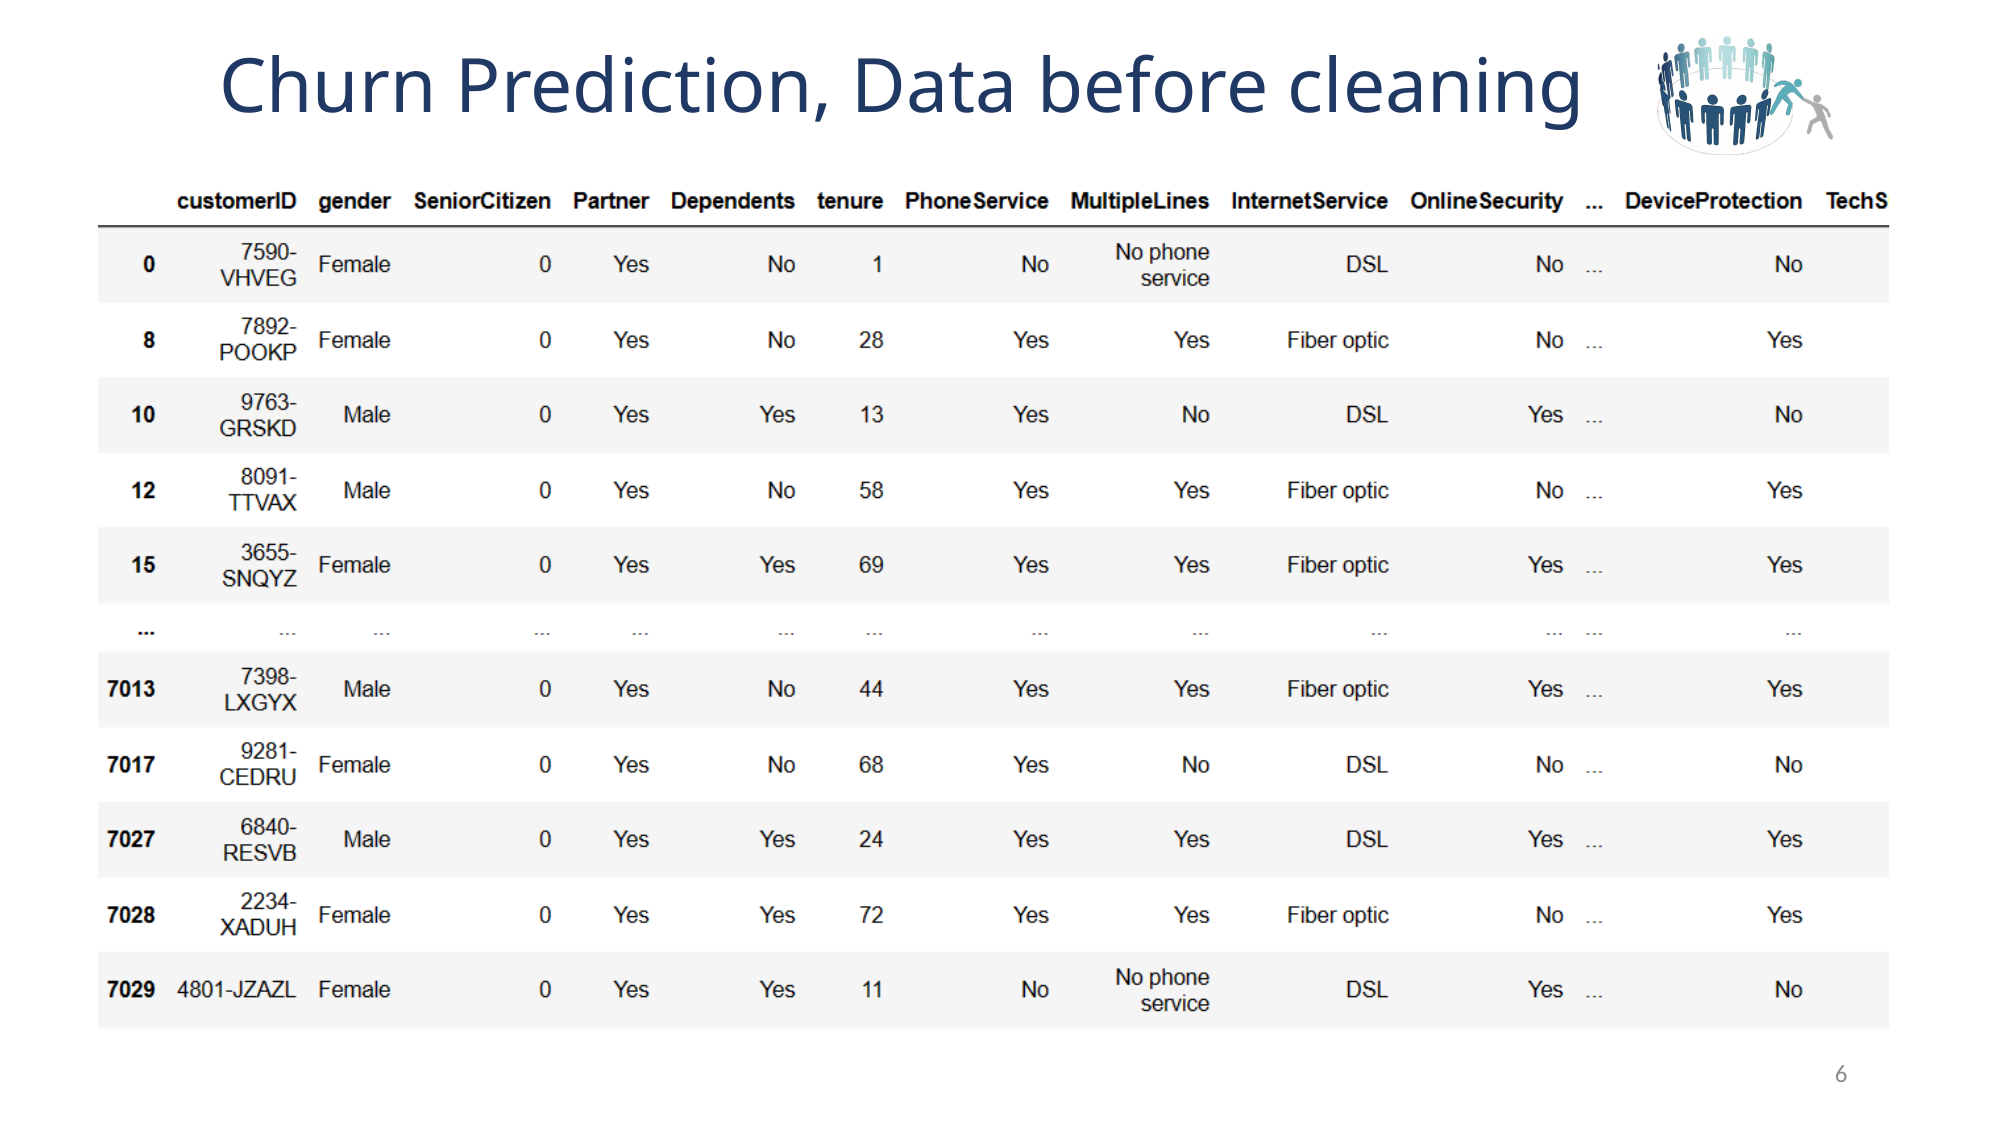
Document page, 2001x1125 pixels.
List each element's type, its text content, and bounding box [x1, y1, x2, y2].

slide_number 6 [1412, 1043, 1863, 1103]
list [98, 173, 1892, 1043]
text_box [249, 36, 1863, 174]
